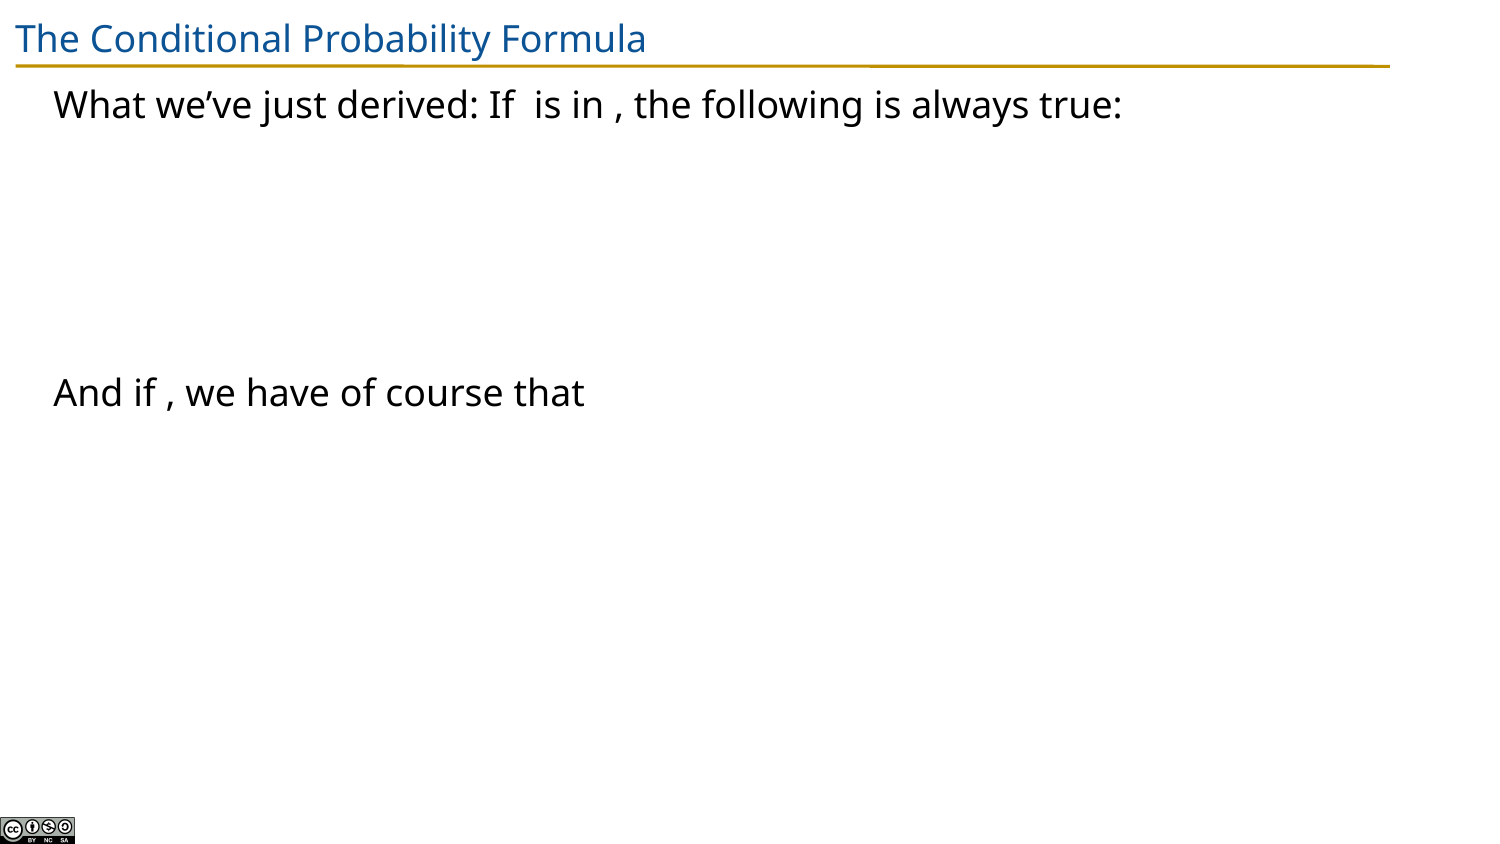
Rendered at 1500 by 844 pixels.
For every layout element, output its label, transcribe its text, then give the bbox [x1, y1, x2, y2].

title The Conditional Probability Formula [0, 0, 1398, 65]
picture [0, 817, 75, 844]
